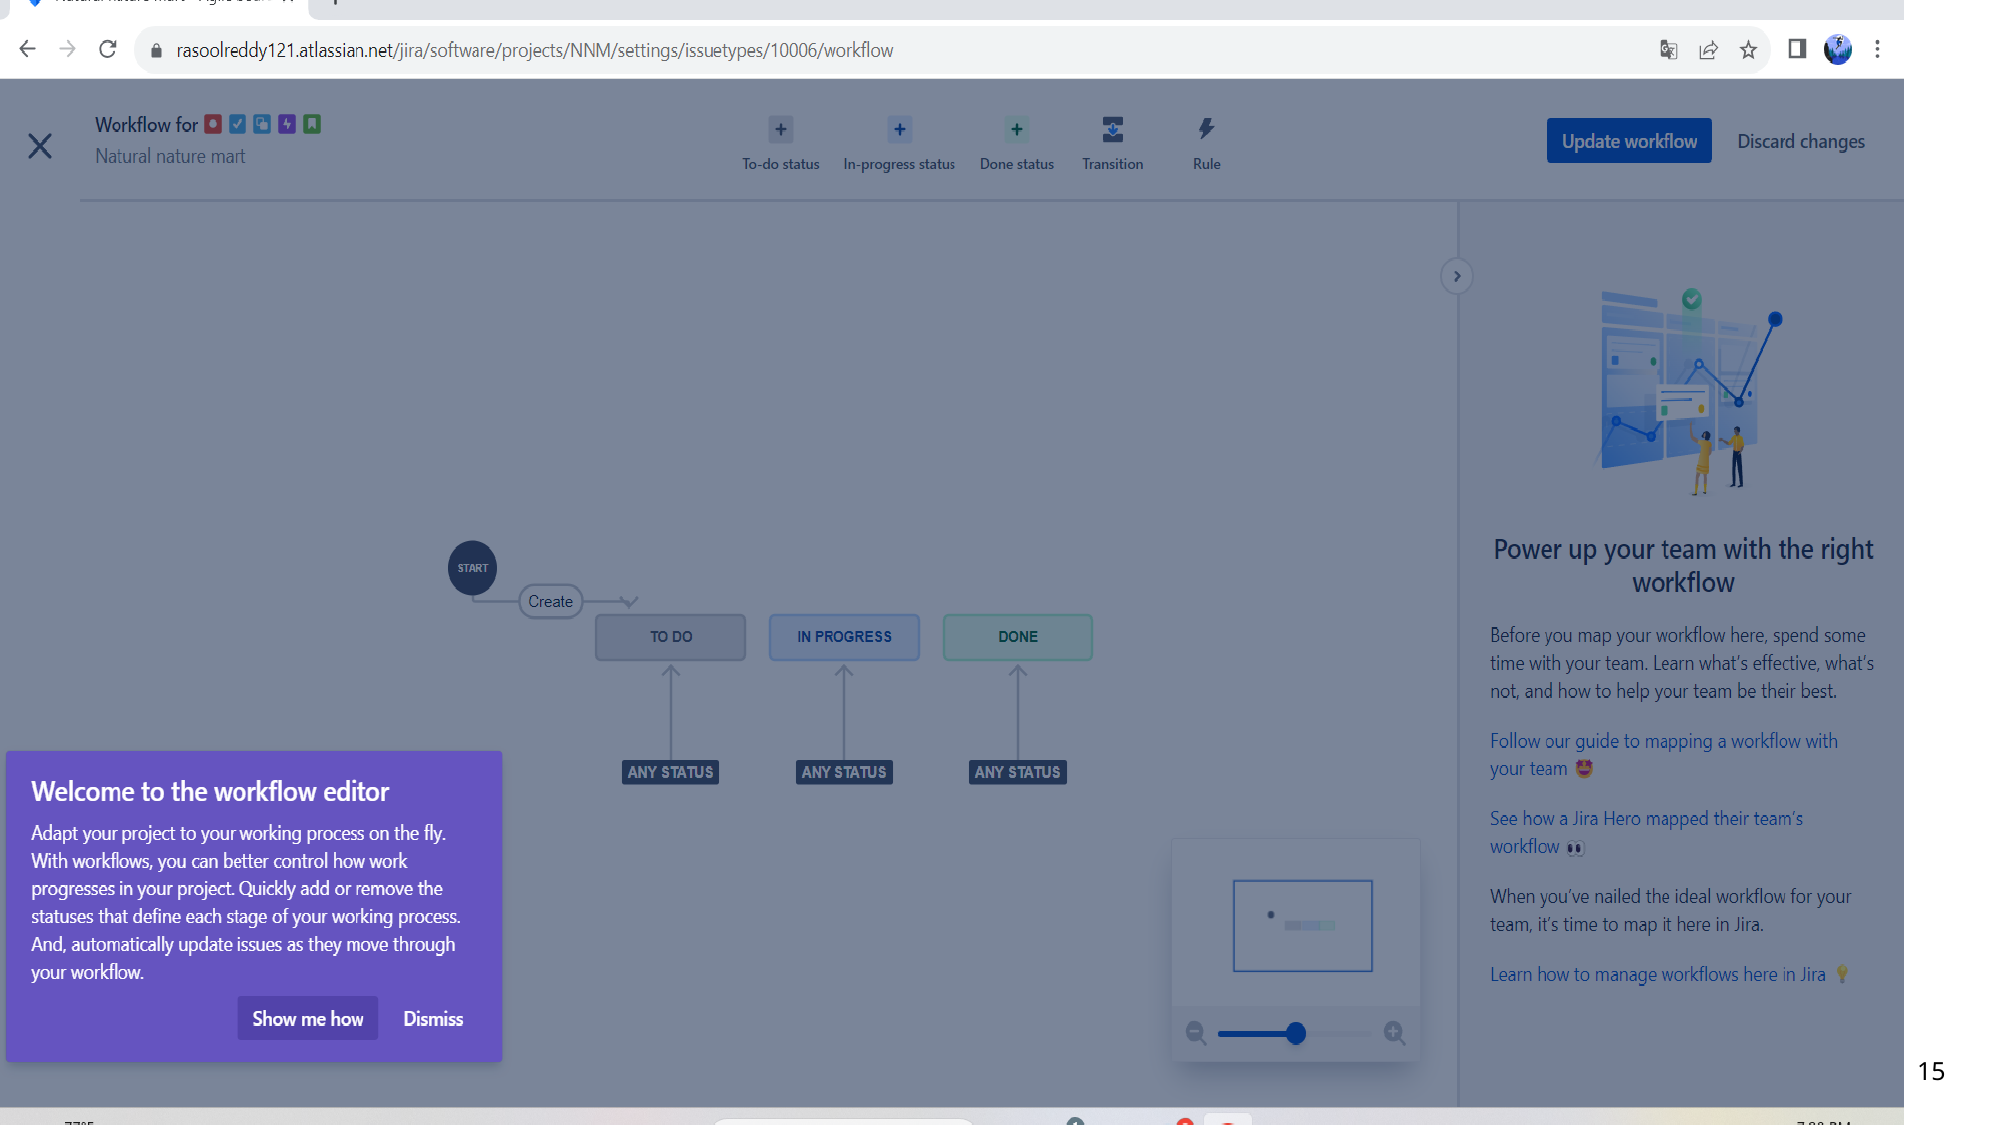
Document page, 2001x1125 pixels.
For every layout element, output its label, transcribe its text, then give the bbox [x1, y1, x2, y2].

slide_number 15 [1904, 1042, 1961, 1103]
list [0, 0, 1904, 1125]
